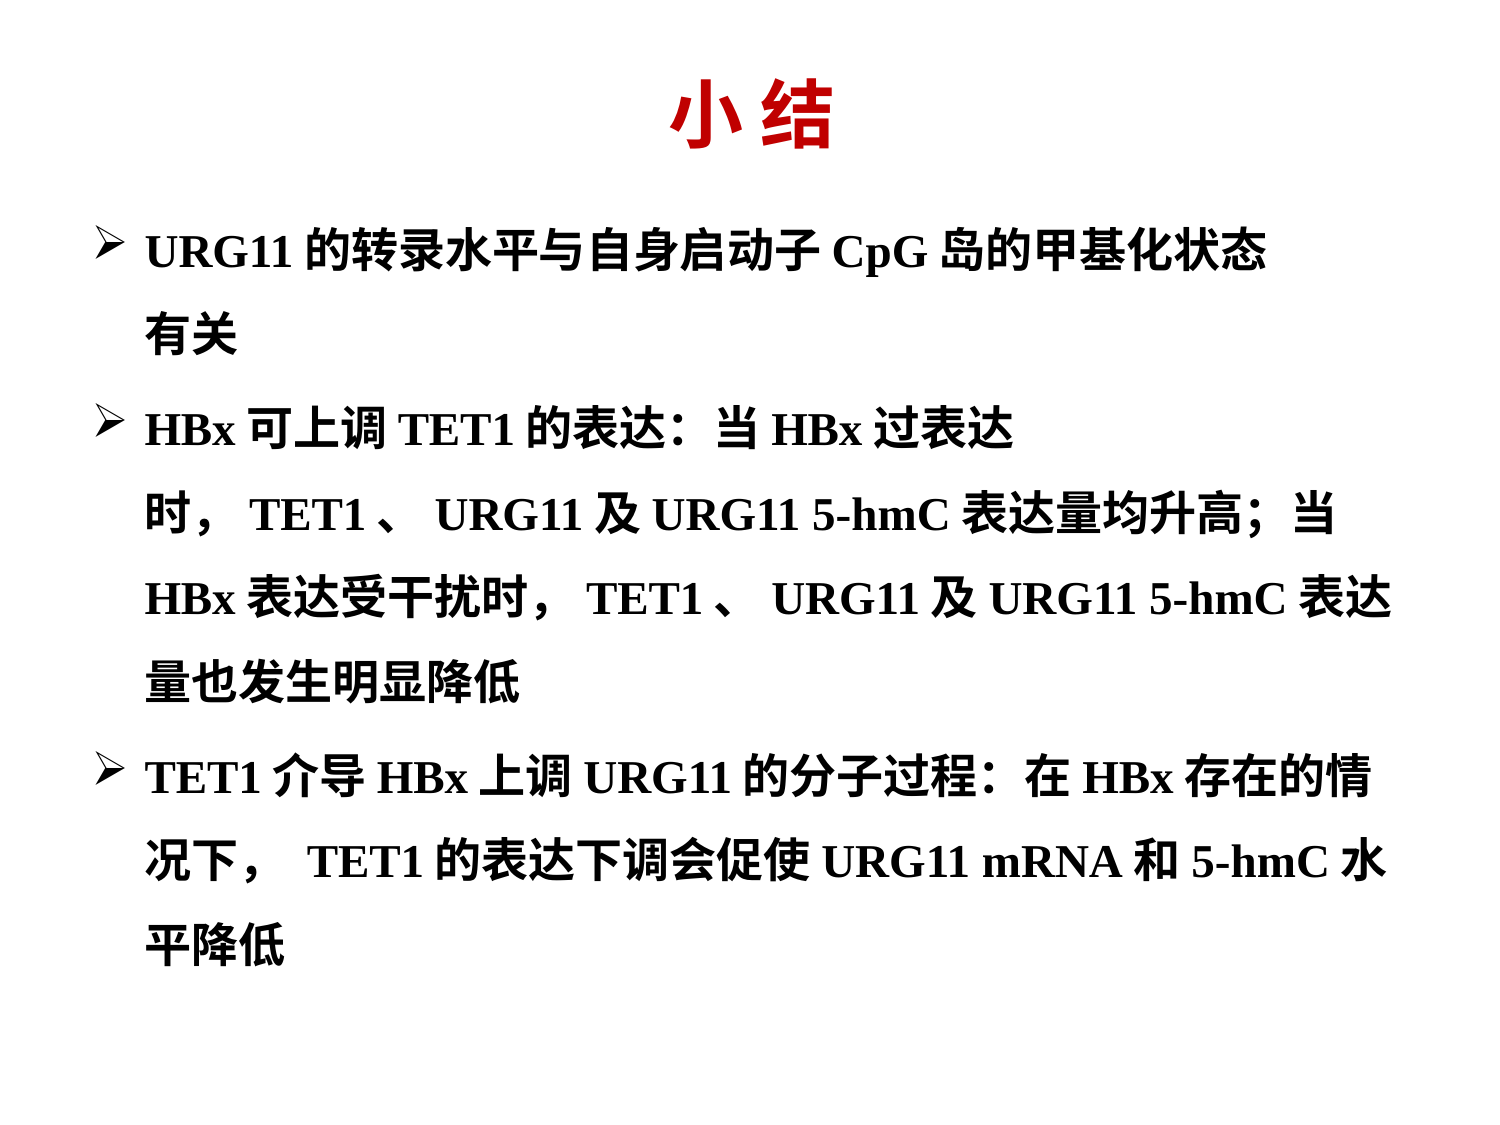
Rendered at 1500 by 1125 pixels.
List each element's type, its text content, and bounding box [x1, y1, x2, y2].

list URG11的转录水平与自身启动子CpG岛的甲基化状态 有关 HBx可上调TET1的表达：当HBx过表达时，TET1、URG11及URG11 5-hmC表达量均升高；当HBx表达受干扰时，TET1、URG11及URG11 5-hmC表达量也发生明显降低 TET1介导HBx上调URG11的分子过程：在HBx存在的情况下， TET1的表达下调会促使URG11 mRNA和5-hmC水平降低 [76, 184, 1427, 982]
title 小 结 [76, 19, 1427, 184]
